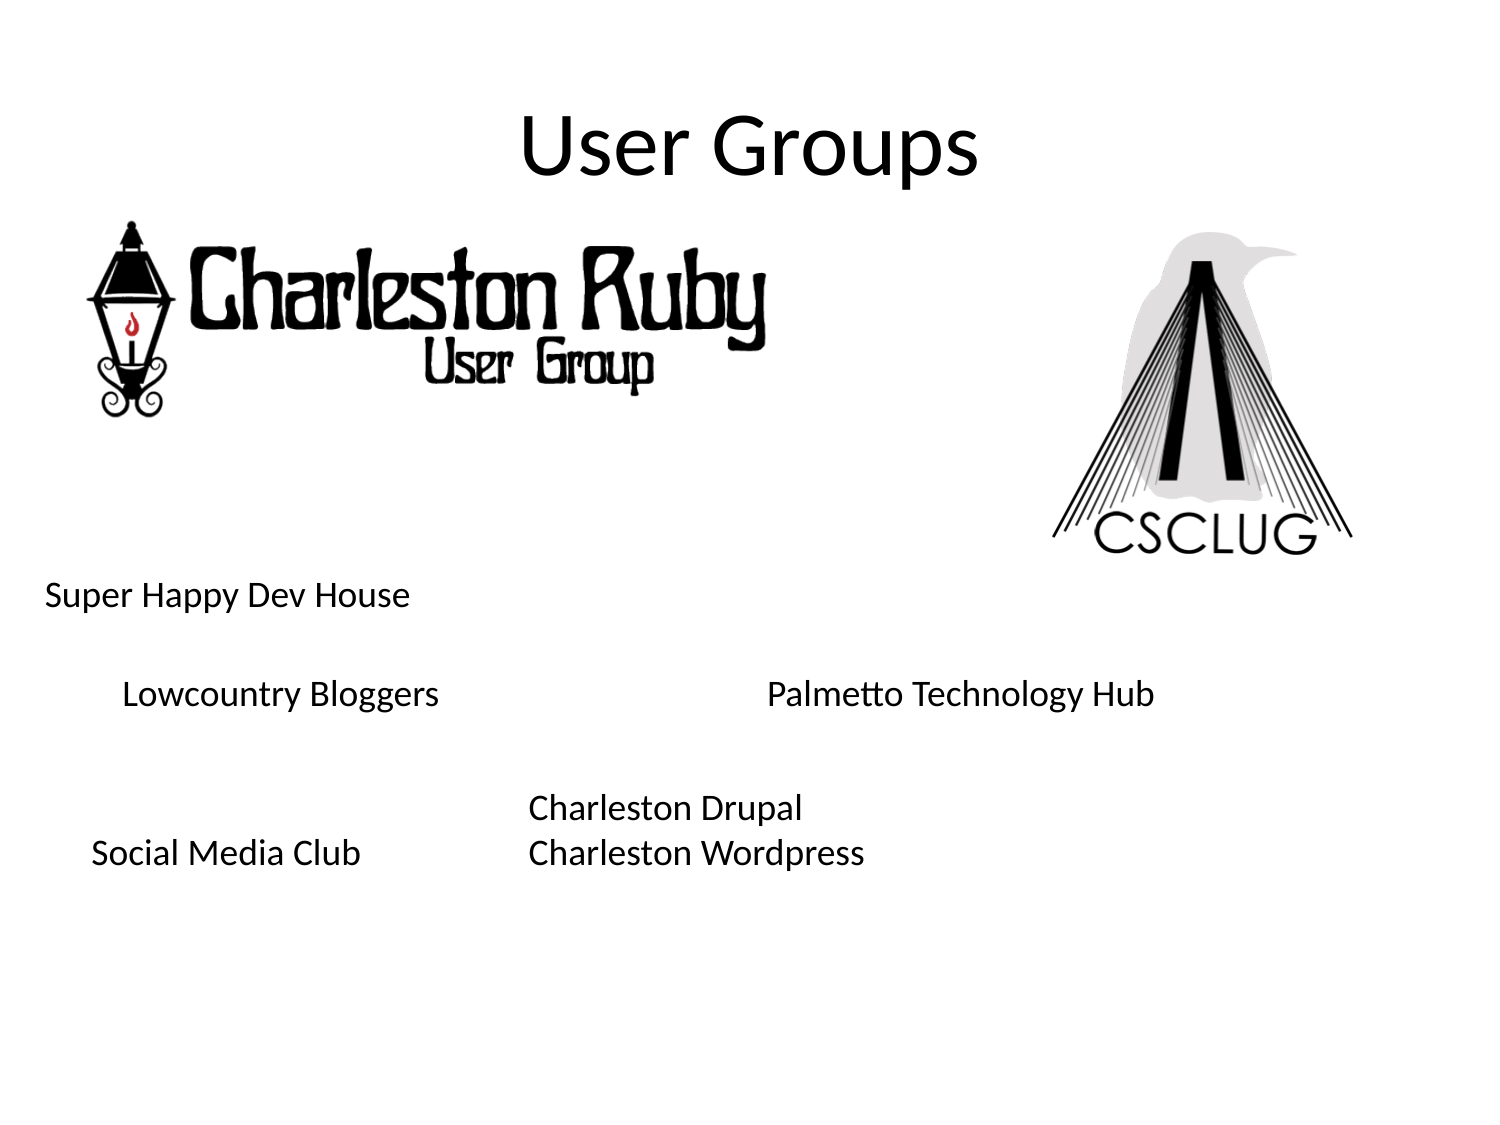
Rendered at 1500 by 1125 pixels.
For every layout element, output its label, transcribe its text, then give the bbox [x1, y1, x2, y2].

text_box Super Happy Dev House [30, 562, 427, 623]
text_box Palmetto Technology Hub [752, 661, 1171, 722]
title User Groups [75, 45, 1425, 233]
picture [1051, 232, 1353, 555]
text_box Social Media Club [76, 820, 377, 881]
text_box Lowcountry Bloggers [107, 661, 455, 722]
picture [74, 209, 779, 429]
text_box Charleston Drupal Charleston Wordpress [513, 775, 881, 880]
